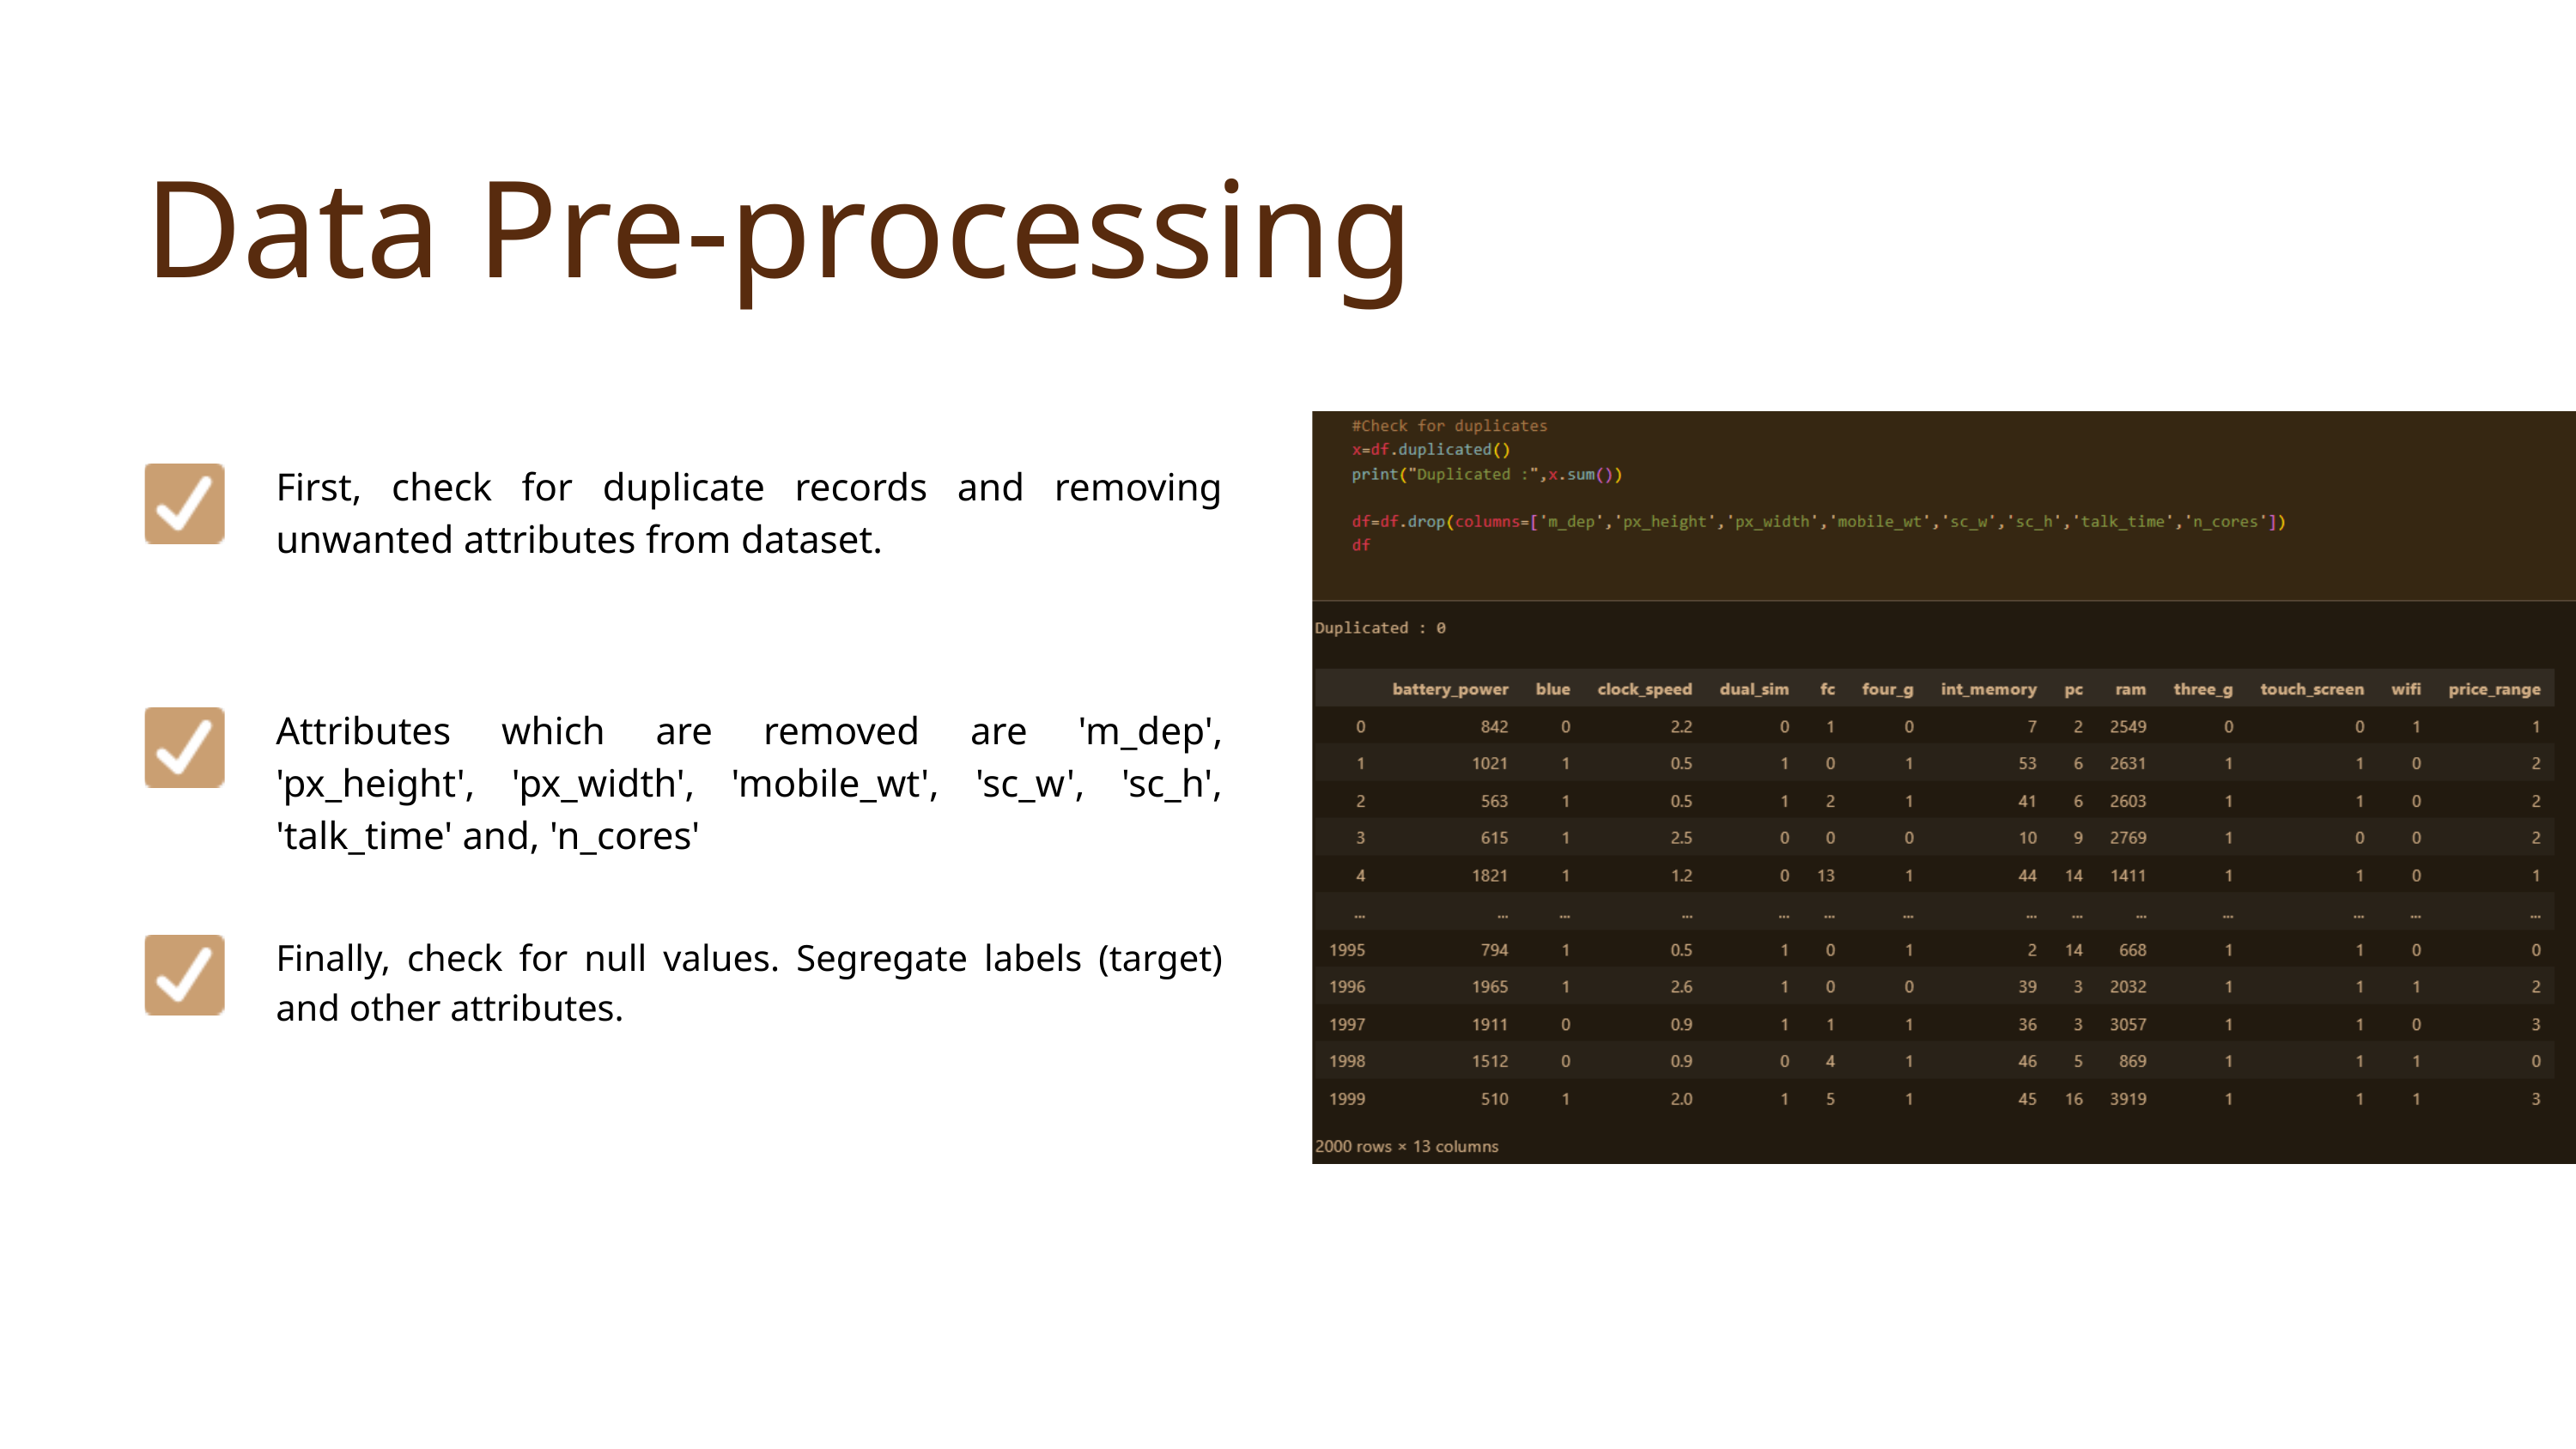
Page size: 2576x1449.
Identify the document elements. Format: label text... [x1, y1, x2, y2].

text_box [144, 935, 225, 1016]
text_box Attributes which are removed are 'm_dep', 'px_height', 'px_width', 'mobile_wt', 'sc_w', 'sc_h', 'talk_time' and, 'n_cores' [276, 699, 1224, 910]
text_box [144, 707, 225, 788]
text_box [144, 464, 225, 544]
text_box Data Pre-processing [144, 140, 1509, 305]
text_box [1312, 411, 2576, 1164]
text_box First, check for duplicate records and removing unwanted attributes from dataset. [276, 455, 1224, 561]
text_box Finally, check for null values. Segregate labels (target) and other attributes. [276, 928, 1224, 1028]
